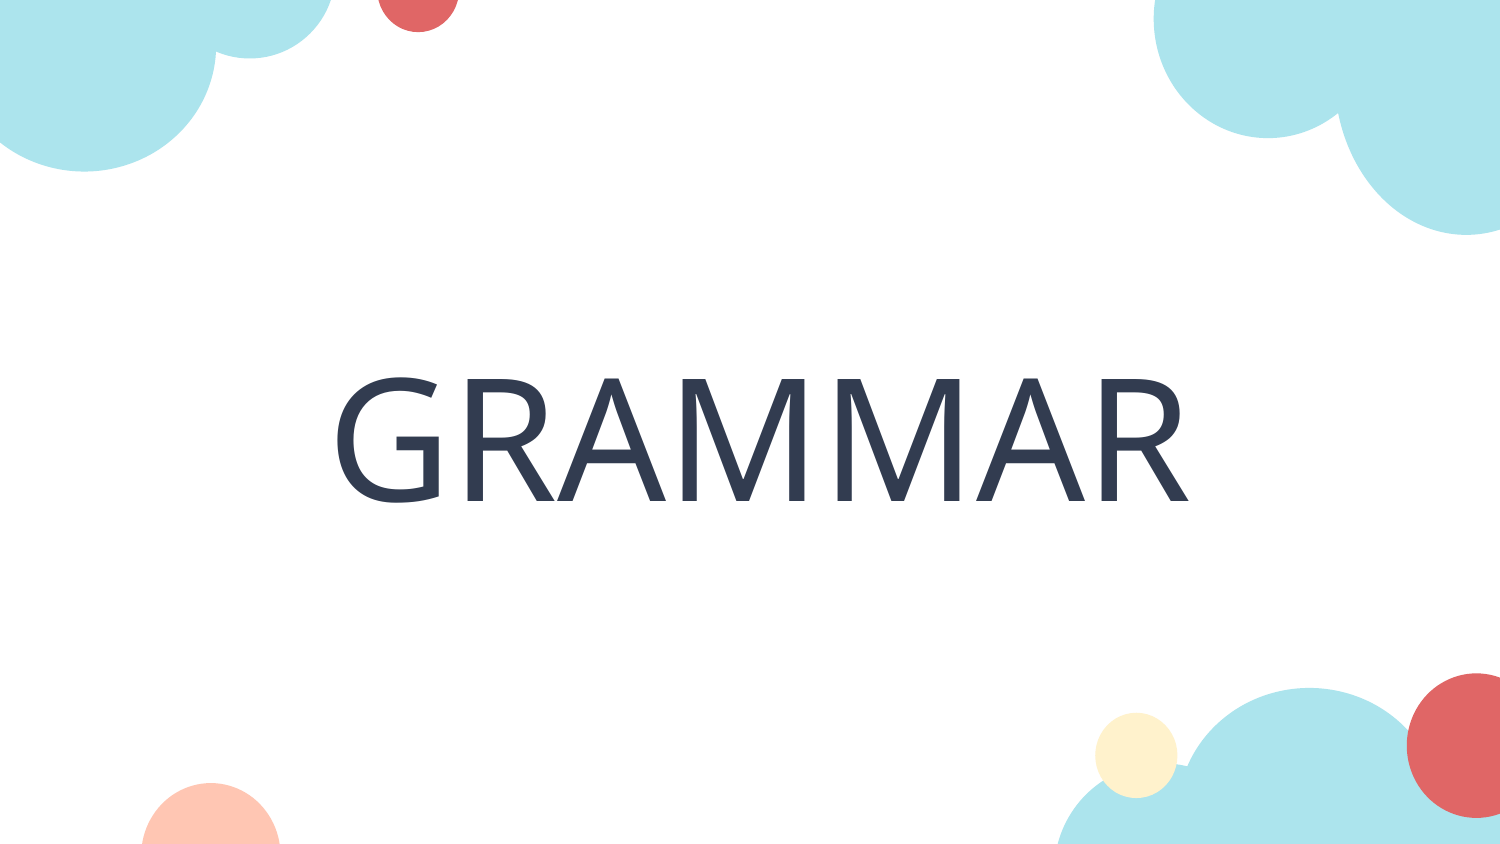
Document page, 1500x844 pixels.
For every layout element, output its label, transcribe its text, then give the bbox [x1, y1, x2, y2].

subtitle GRAMMAR [50, 321, 1450, 544]
